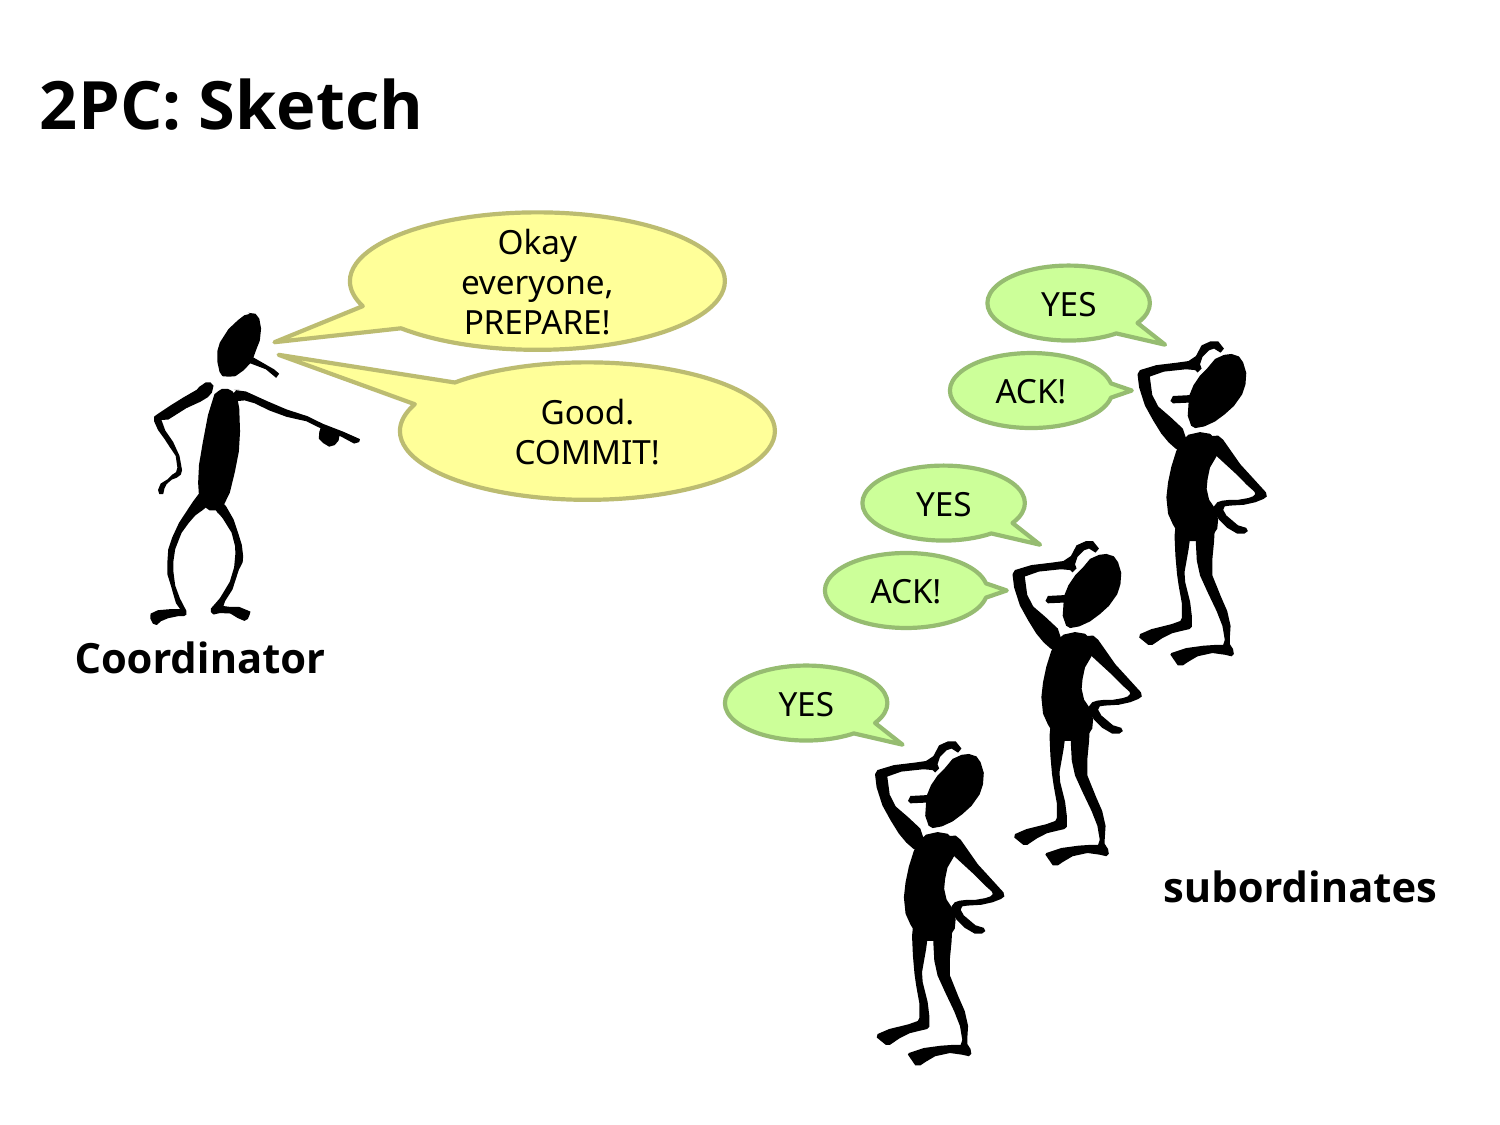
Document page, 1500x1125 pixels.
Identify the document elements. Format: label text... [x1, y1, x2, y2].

text_box Good. COMMIT! [365, 360, 778, 502]
text_box Okay everyone, PREPARE! [347, 210, 727, 352]
text_box ACK! [947, 350, 1132, 431]
picture [149, 312, 361, 626]
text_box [1012, 502, 1201, 866]
text_box YES [985, 263, 1152, 343]
text_box YES [860, 463, 1027, 543]
text_box Coordinator [37, 624, 363, 690]
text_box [1137, 302, 1326, 666]
title 2PC: Sketch [24, 18, 1451, 188]
text_box YES [722, 663, 890, 743]
text_box subordinates [1137, 853, 1463, 918]
text_box ACK! [822, 550, 1007, 631]
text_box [874, 702, 1063, 1066]
